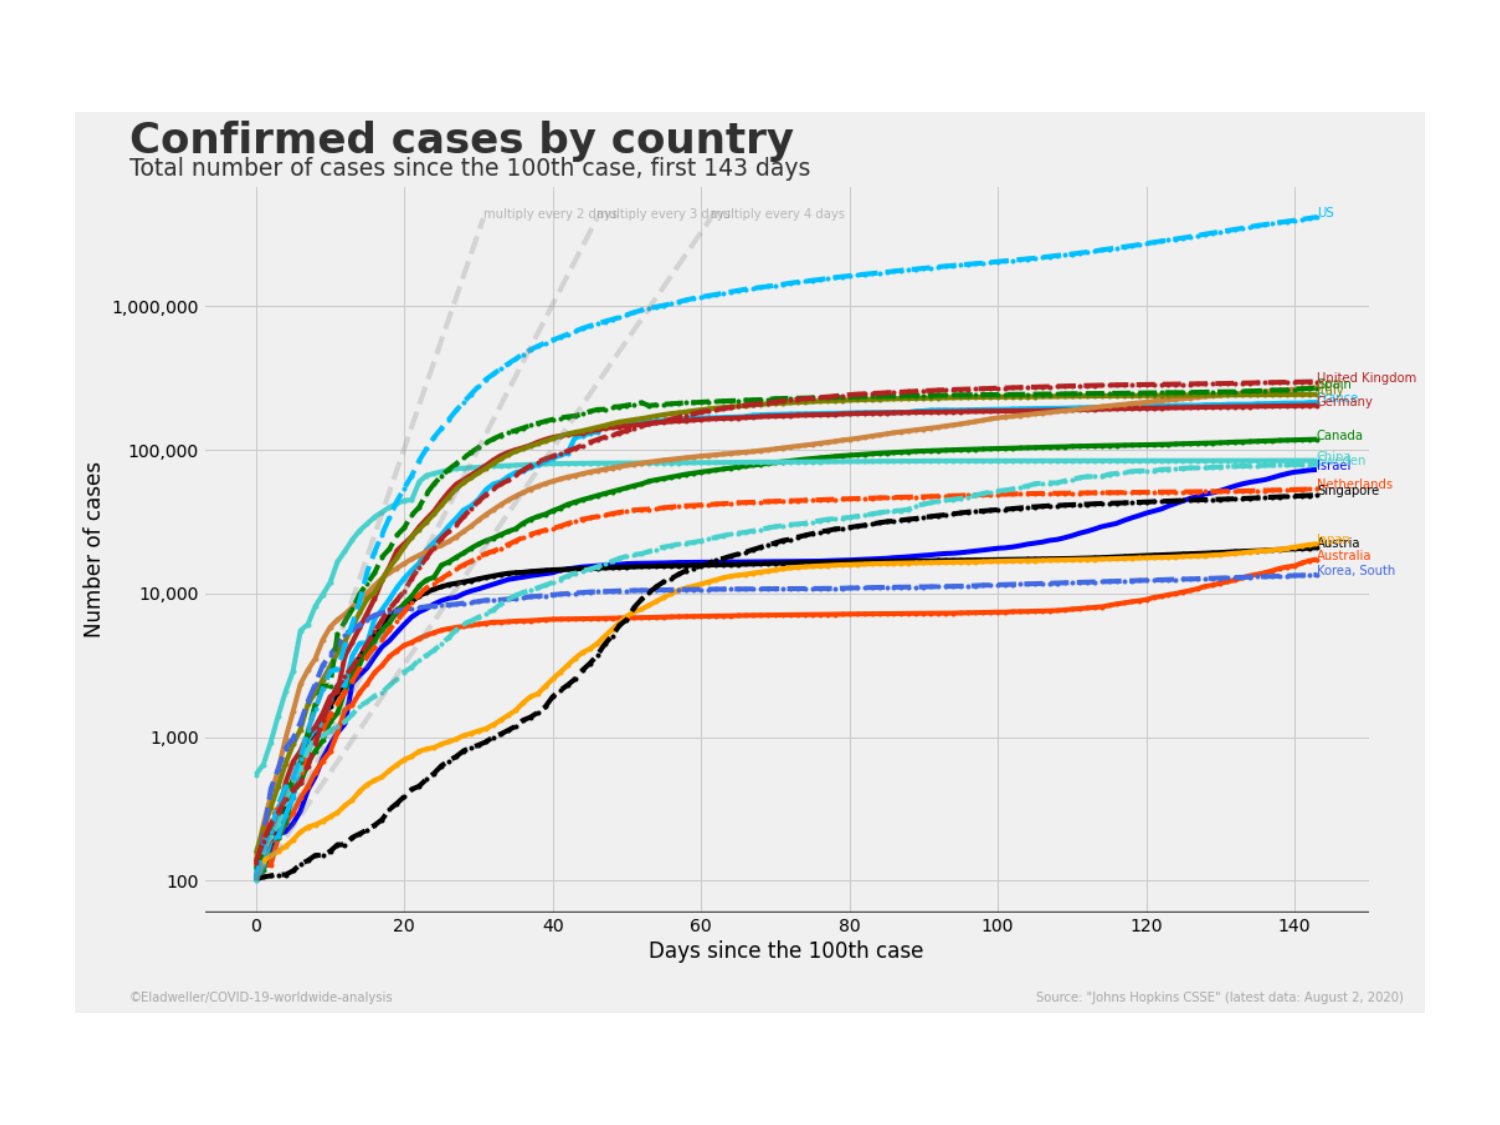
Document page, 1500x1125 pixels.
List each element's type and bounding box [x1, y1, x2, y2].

picture [74, 112, 1426, 1013]
